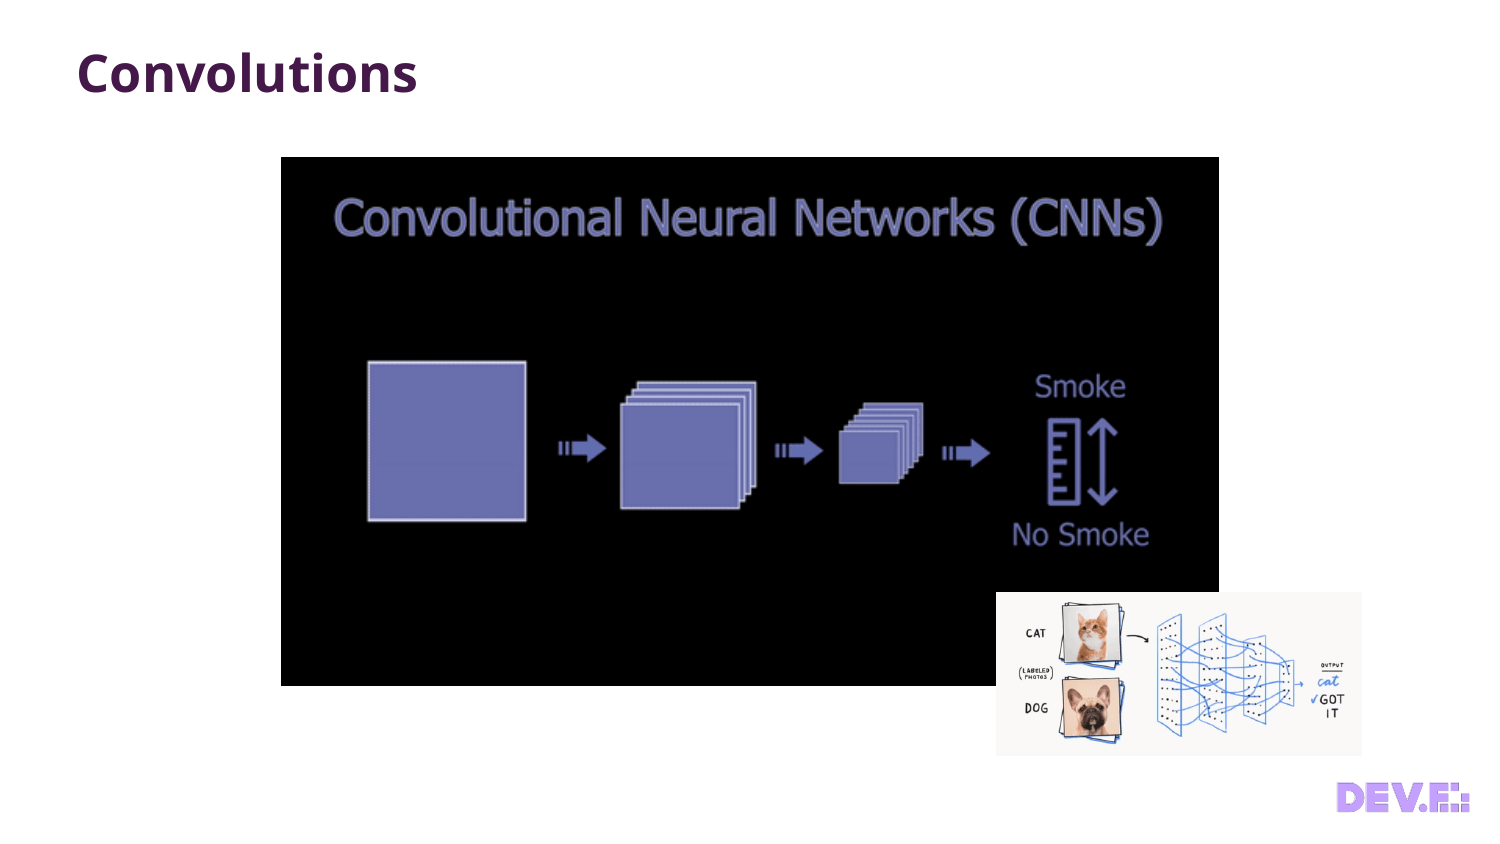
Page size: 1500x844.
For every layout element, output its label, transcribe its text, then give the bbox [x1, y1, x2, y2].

text_box Convolutions [61, 25, 1470, 140]
picture [1330, 776, 1474, 818]
picture [281, 157, 1363, 756]
